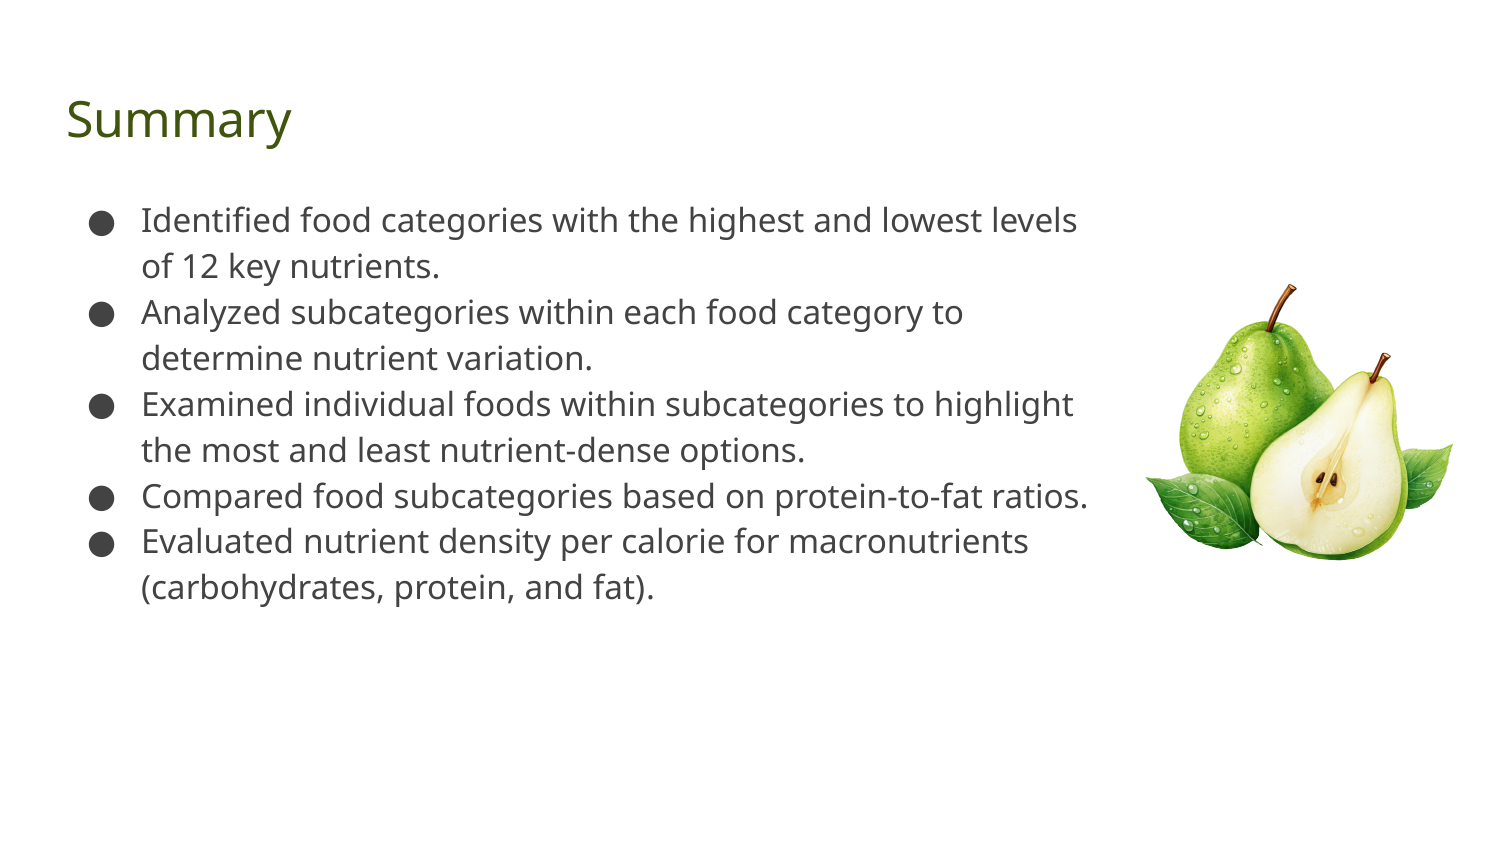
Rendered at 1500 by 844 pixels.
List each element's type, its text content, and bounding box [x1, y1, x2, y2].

list Identified food categories with the highest and lowest levels of 12 key nutrients. Analyzed subcategories within each food category to determine nutrient variation. Examined individual foods within subcategories to highlight the most and least nutrient-dense options. Compared food subcategories based on protein-to-fat ratios. Evaluated nutrient density per calorie for macronutrients (carbohydrates, protein, and fat). [51, 178, 1111, 666]
picture [1119, 239, 1486, 605]
title Summary [51, 72, 1449, 180]
